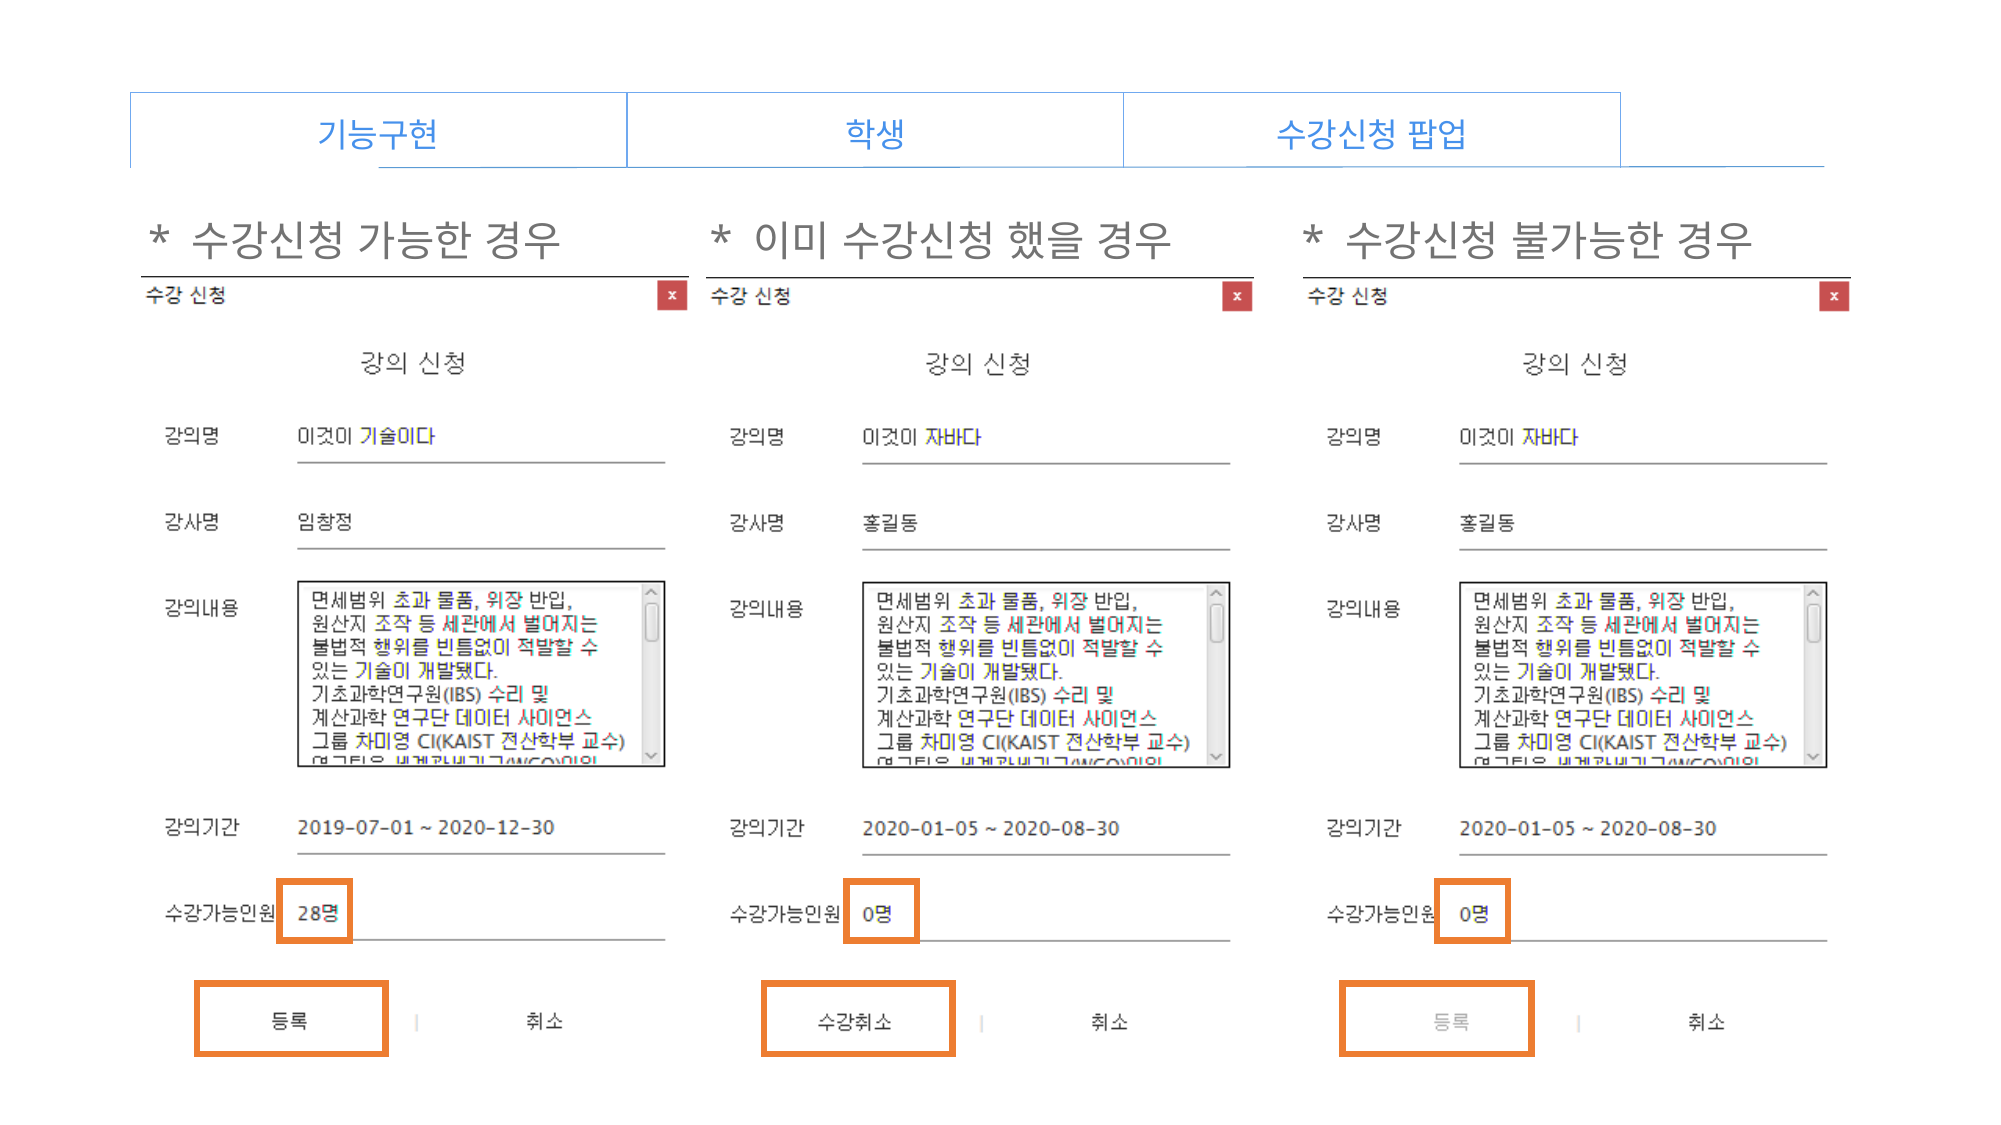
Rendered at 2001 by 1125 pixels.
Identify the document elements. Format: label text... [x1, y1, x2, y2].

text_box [1123, 92, 1621, 168]
text_box * 수강신청 가능한 경우 [133, 207, 577, 272]
text_box * 수강신청 불가능한 경우 [1286, 207, 1769, 272]
picture [1303, 277, 1851, 1100]
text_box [626, 92, 1123, 168]
picture [706, 277, 1254, 1100]
text_box * 이미 수강신청 했을 경우 [694, 207, 1189, 272]
picture [141, 276, 689, 1099]
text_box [130, 92, 626, 168]
